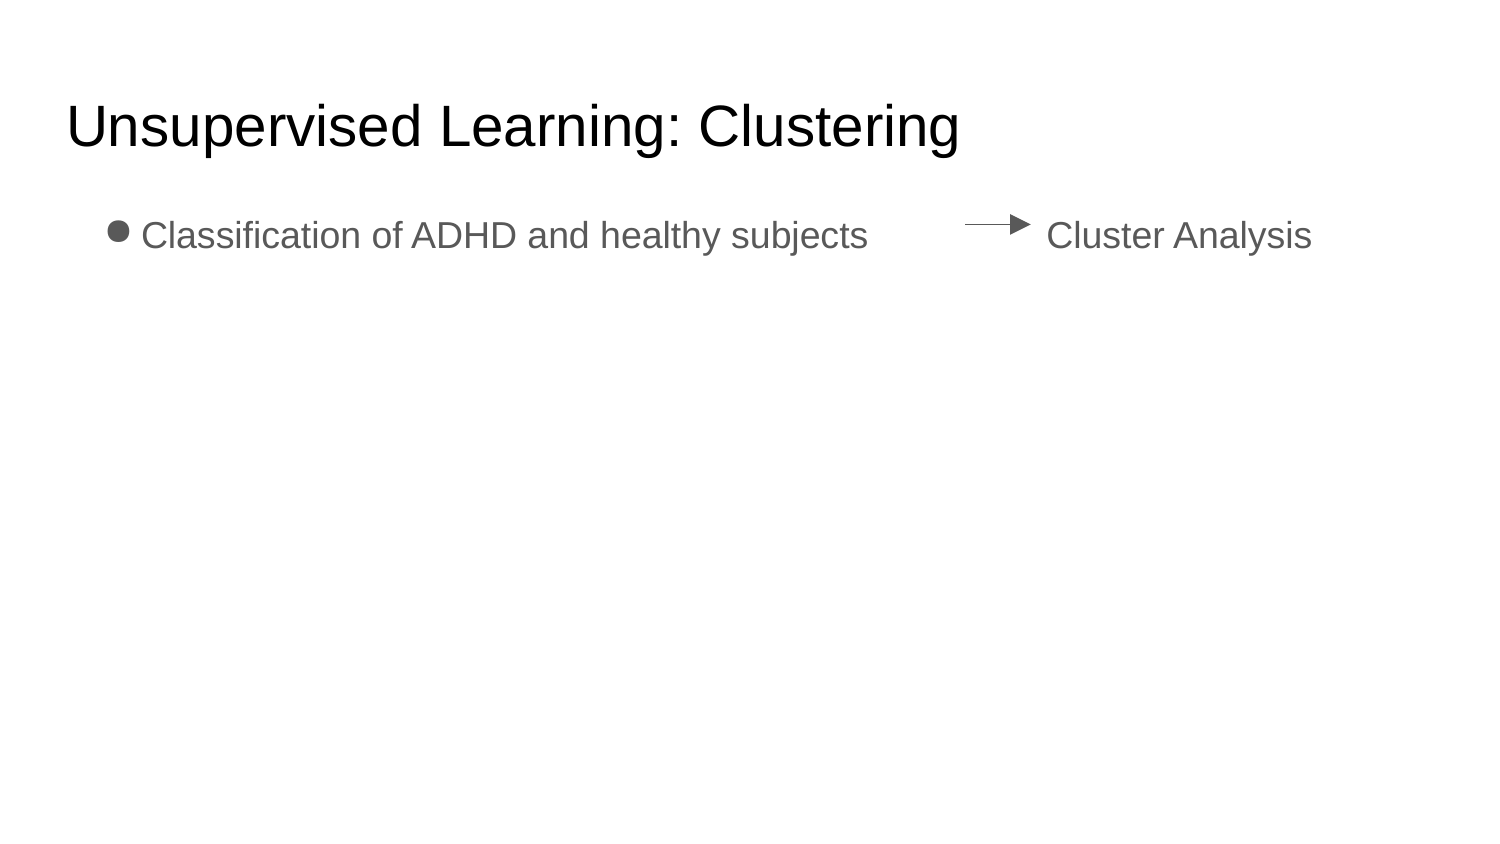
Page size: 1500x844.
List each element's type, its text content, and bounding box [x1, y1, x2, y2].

list Classification of ADHD and healthy subjects Cluster Analysis [51, 189, 1449, 750]
title Unsupervised Learning: Clustering [51, 72, 1449, 167]
